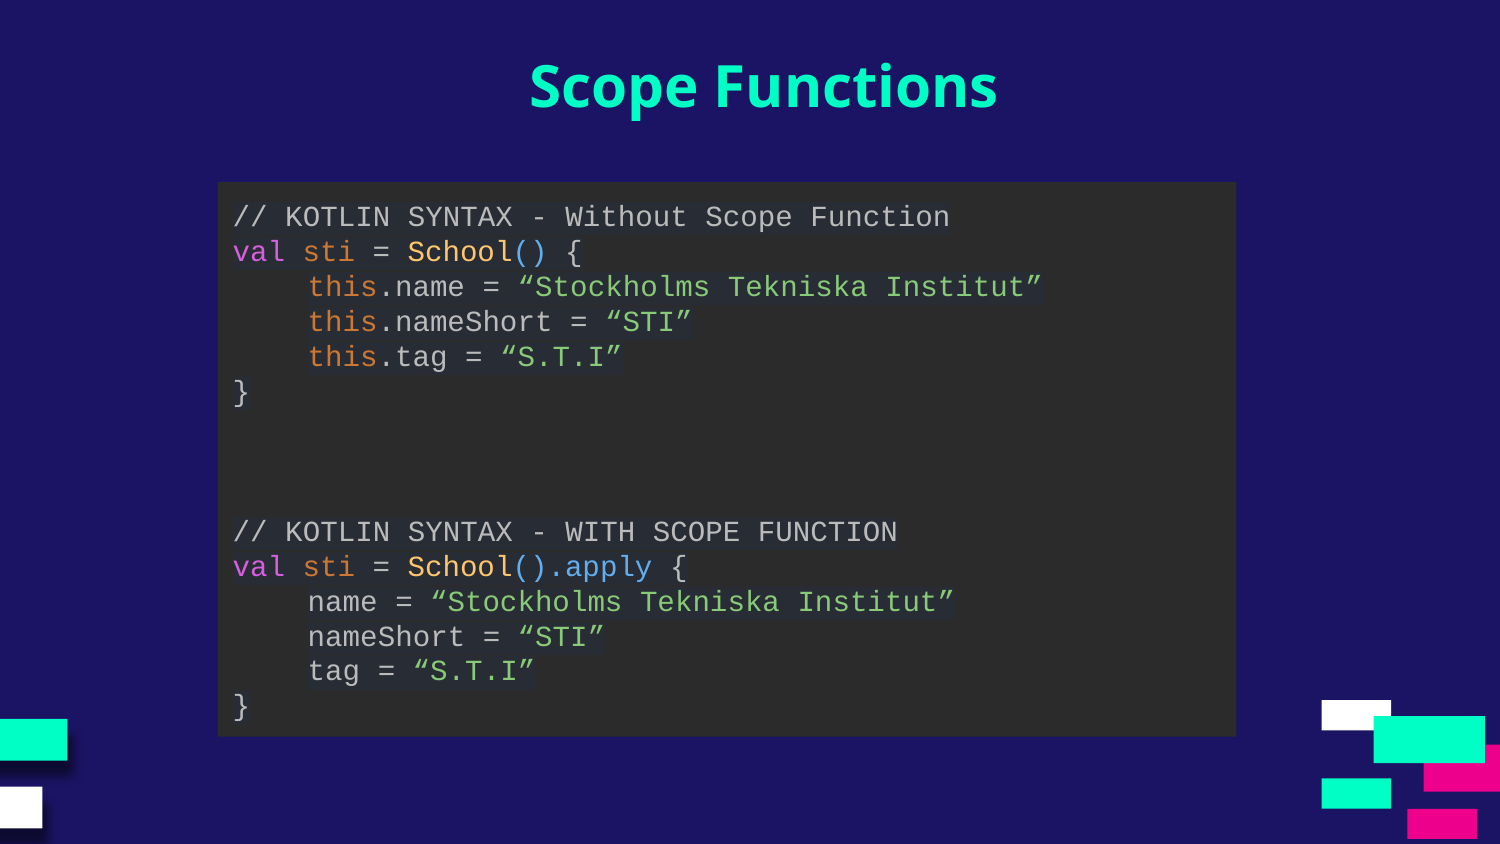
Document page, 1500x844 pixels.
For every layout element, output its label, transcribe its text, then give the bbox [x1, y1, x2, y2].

text_box [1423, 744, 1500, 792]
text_box [1373, 716, 1486, 764]
text_box [210, 262, 217, 329]
text_box [0, 718, 68, 761]
text_box [1407, 808, 1477, 839]
text_box [1321, 700, 1392, 731]
text_box [1321, 778, 1392, 809]
text_box // KOTLIN SYNTAX - Without Scope Function val sti = School() { this.name = “Stockholms Tekniska Institut” this.nameShort = “STI” this.tag = “S.T.I” } // KOTLIN SYNTAX - WITH SCOPE FUNCTION val sti = School().apply { name = “Stockholms Tekniska Institut” nameShort = “STI” tag = “S.T.I” } [217, 182, 1237, 737]
title Scope Functions [428, 33, 1101, 144]
text_box [0, 786, 43, 829]
